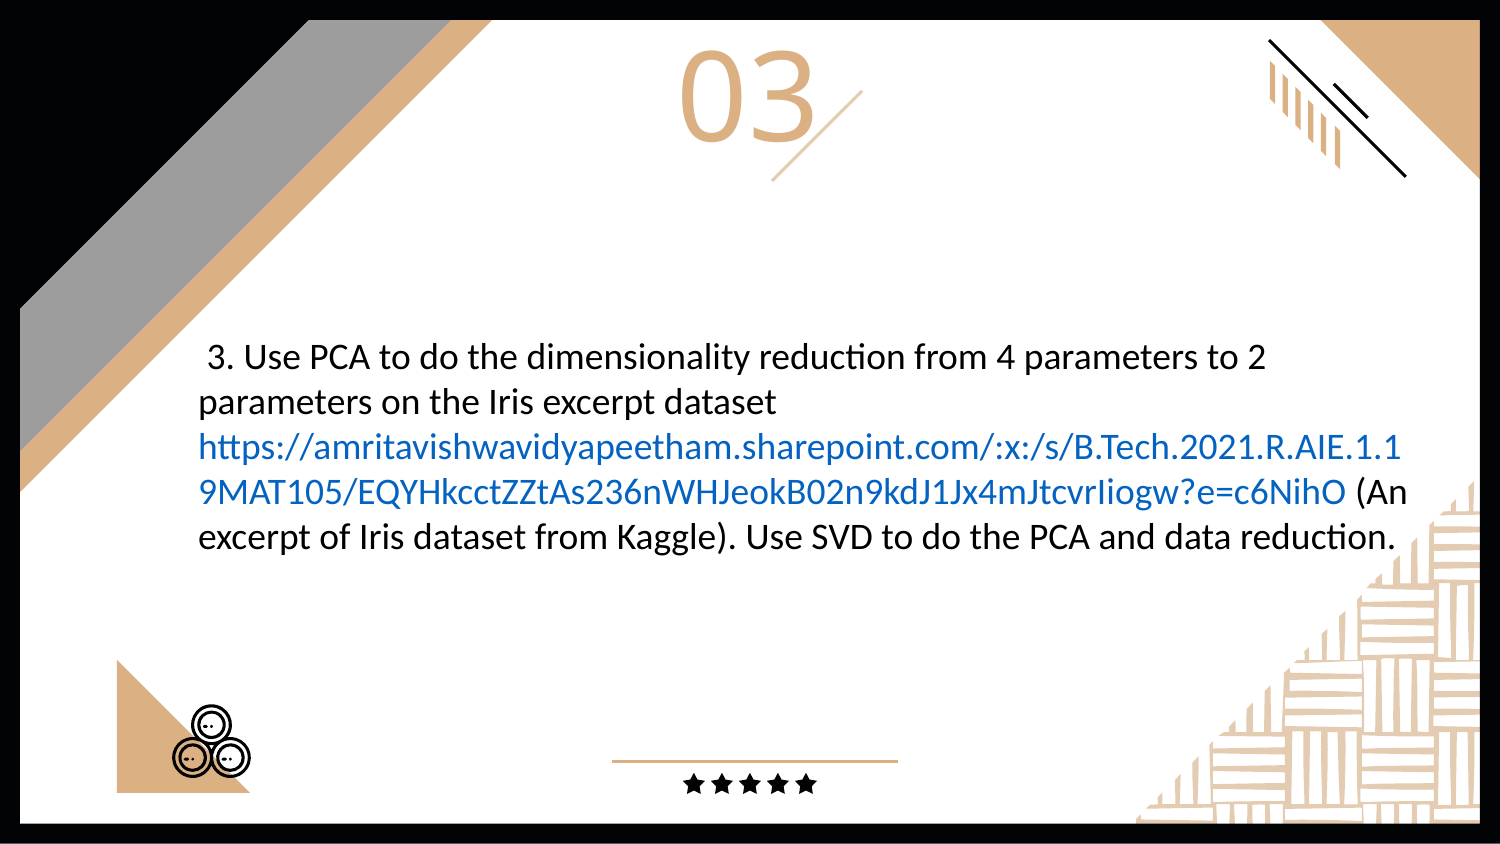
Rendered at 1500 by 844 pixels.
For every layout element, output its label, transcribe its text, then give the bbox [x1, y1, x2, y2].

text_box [166, 704, 257, 779]
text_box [682, 772, 818, 795]
title 03 [619, 27, 878, 155]
text_box [116, 659, 251, 793]
title 3. Use PCA to do the dimensionality reduction from 4 parameters to 2 parameters on the Iris excerpt dataset https://amritavishwavidyapeetham.sharepoint.com/:x:/s/B.Tech.2021.R.AIE.1.19MAT105/EQYHkcctZZtAs236nWHJeokB02n9kdJ1Jx4mJtcvrIiogw?e=c6NihO (An excerpt of Iris dataset from Kaggle). Use SVD to do the PCA and data reduction. [183, 338, 1427, 506]
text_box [771, 90, 863, 182]
